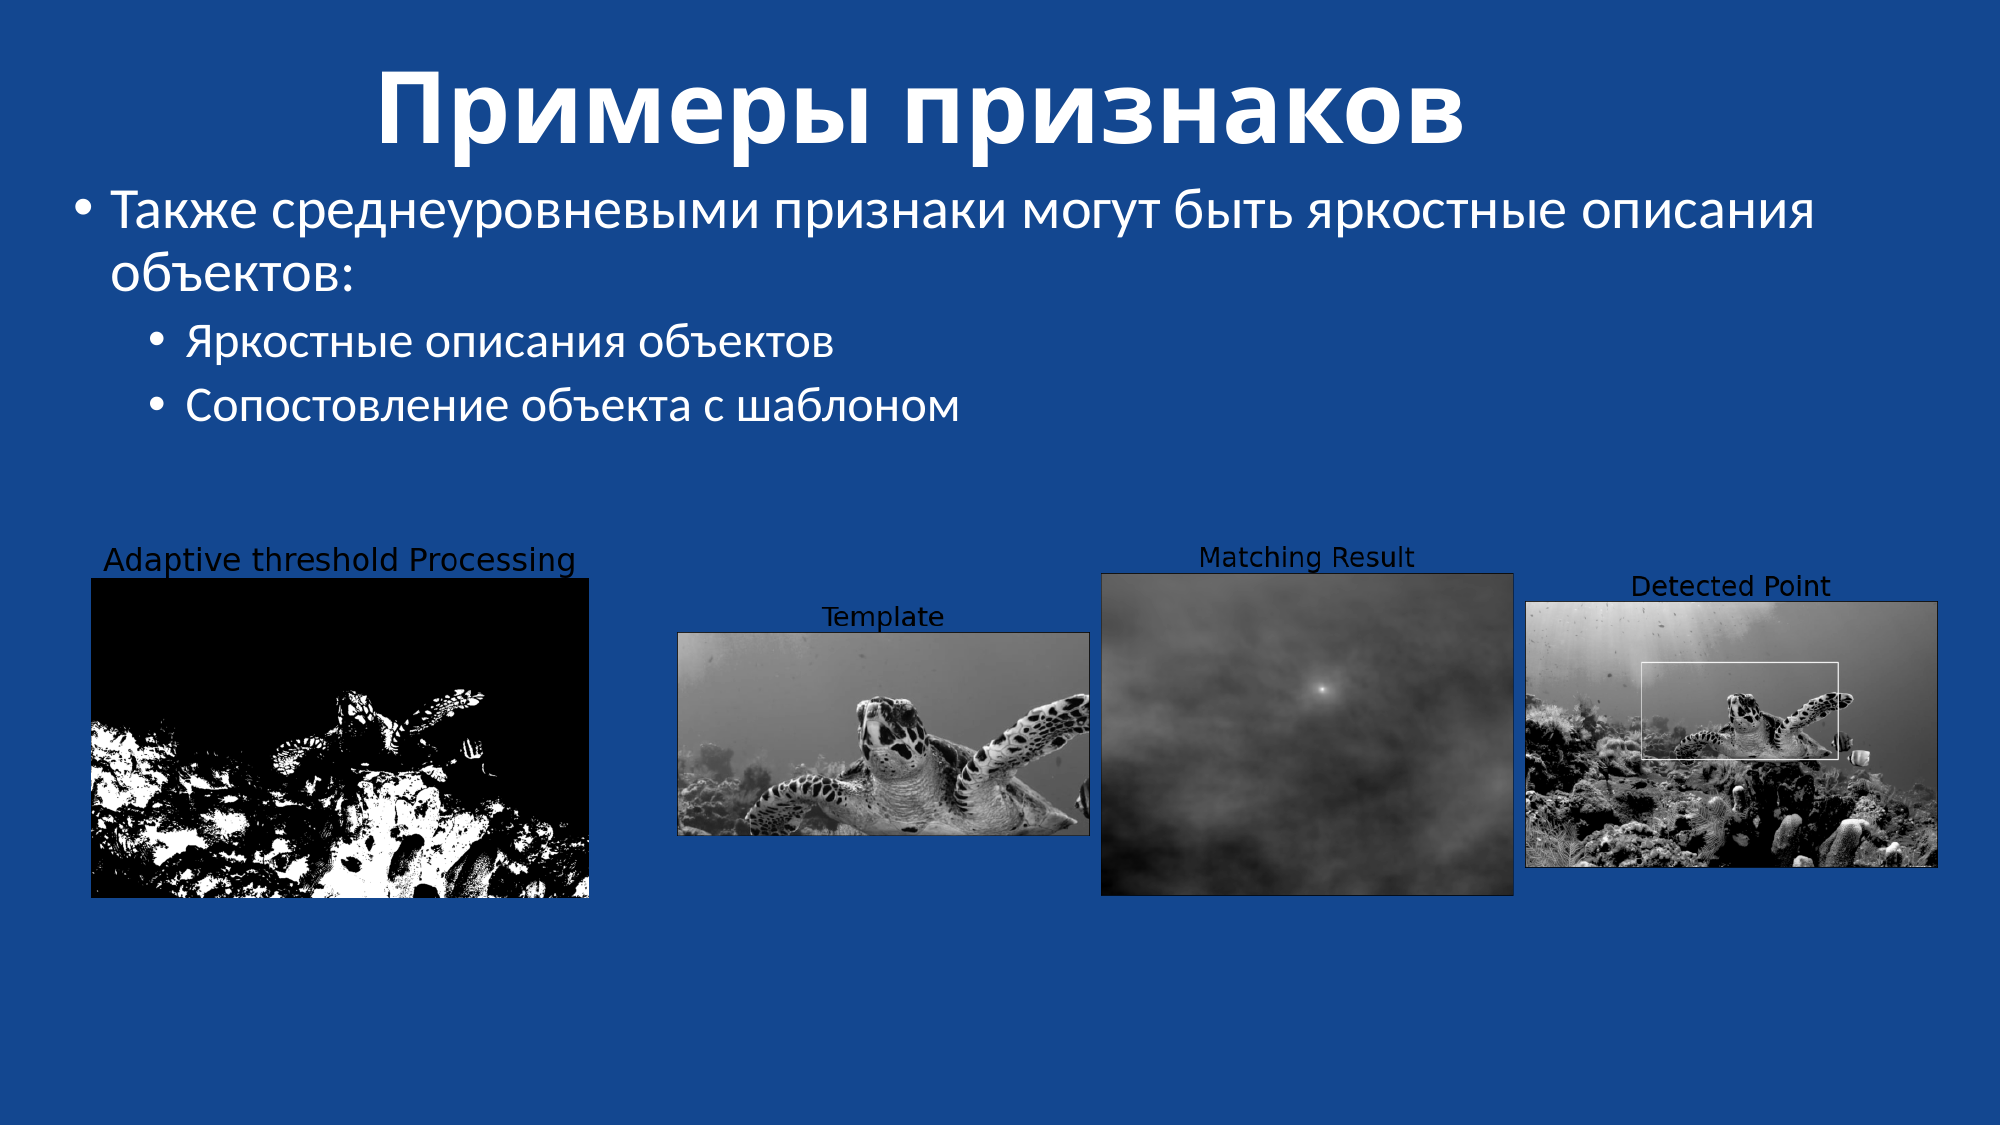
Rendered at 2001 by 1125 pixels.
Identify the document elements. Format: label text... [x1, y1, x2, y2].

text_box [500, 532, 1500, 594]
list Также среднеуровневыми признаки могут быть яркостные описания объектов: Яркостные описания объектов Сопостовление объекта с шаблоном [58, 170, 1861, 981]
picture [666, 539, 1942, 905]
title Примеры признаков [110, 2, 1836, 170]
picture [82, 539, 595, 905]
